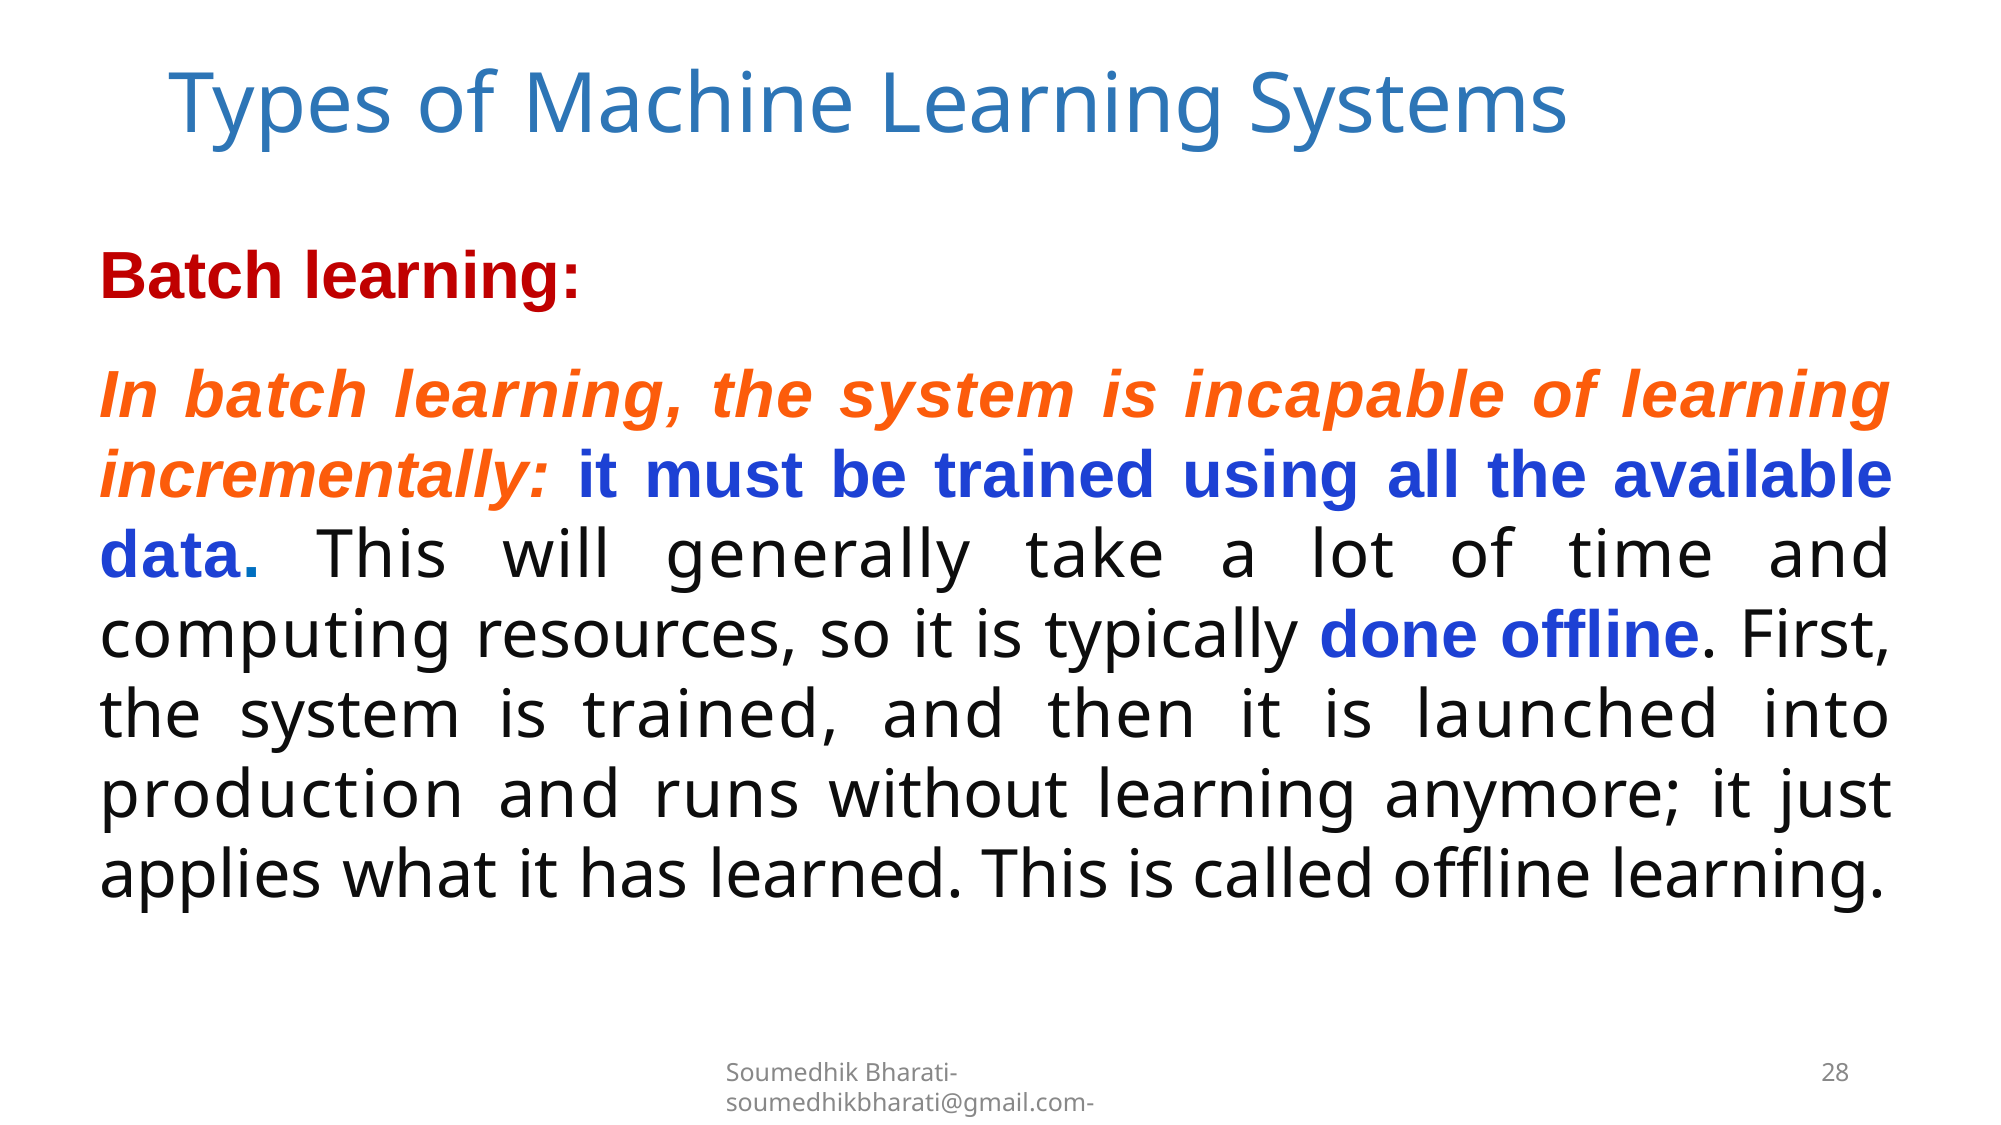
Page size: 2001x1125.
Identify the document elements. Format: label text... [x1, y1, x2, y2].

text_box Soumedhik Bharati- soumedhikbharati@gmail.com- [723, 1056, 1277, 1117]
list Batch learning: In batch learning, the system is incapable of learning incrementally: it must be trained using all the available data. This will generally take a lot of time and computing resources, so it is typically done offline. First, the system is trained, and then it is launched into production and runs without learning anymore; it just applies what it has learned. This is called offline learning. [97, 182, 1894, 911]
title Types of Machine Learning Systems [126, 47, 1874, 182]
slide_number 28 [1819, 1056, 1856, 1125]
